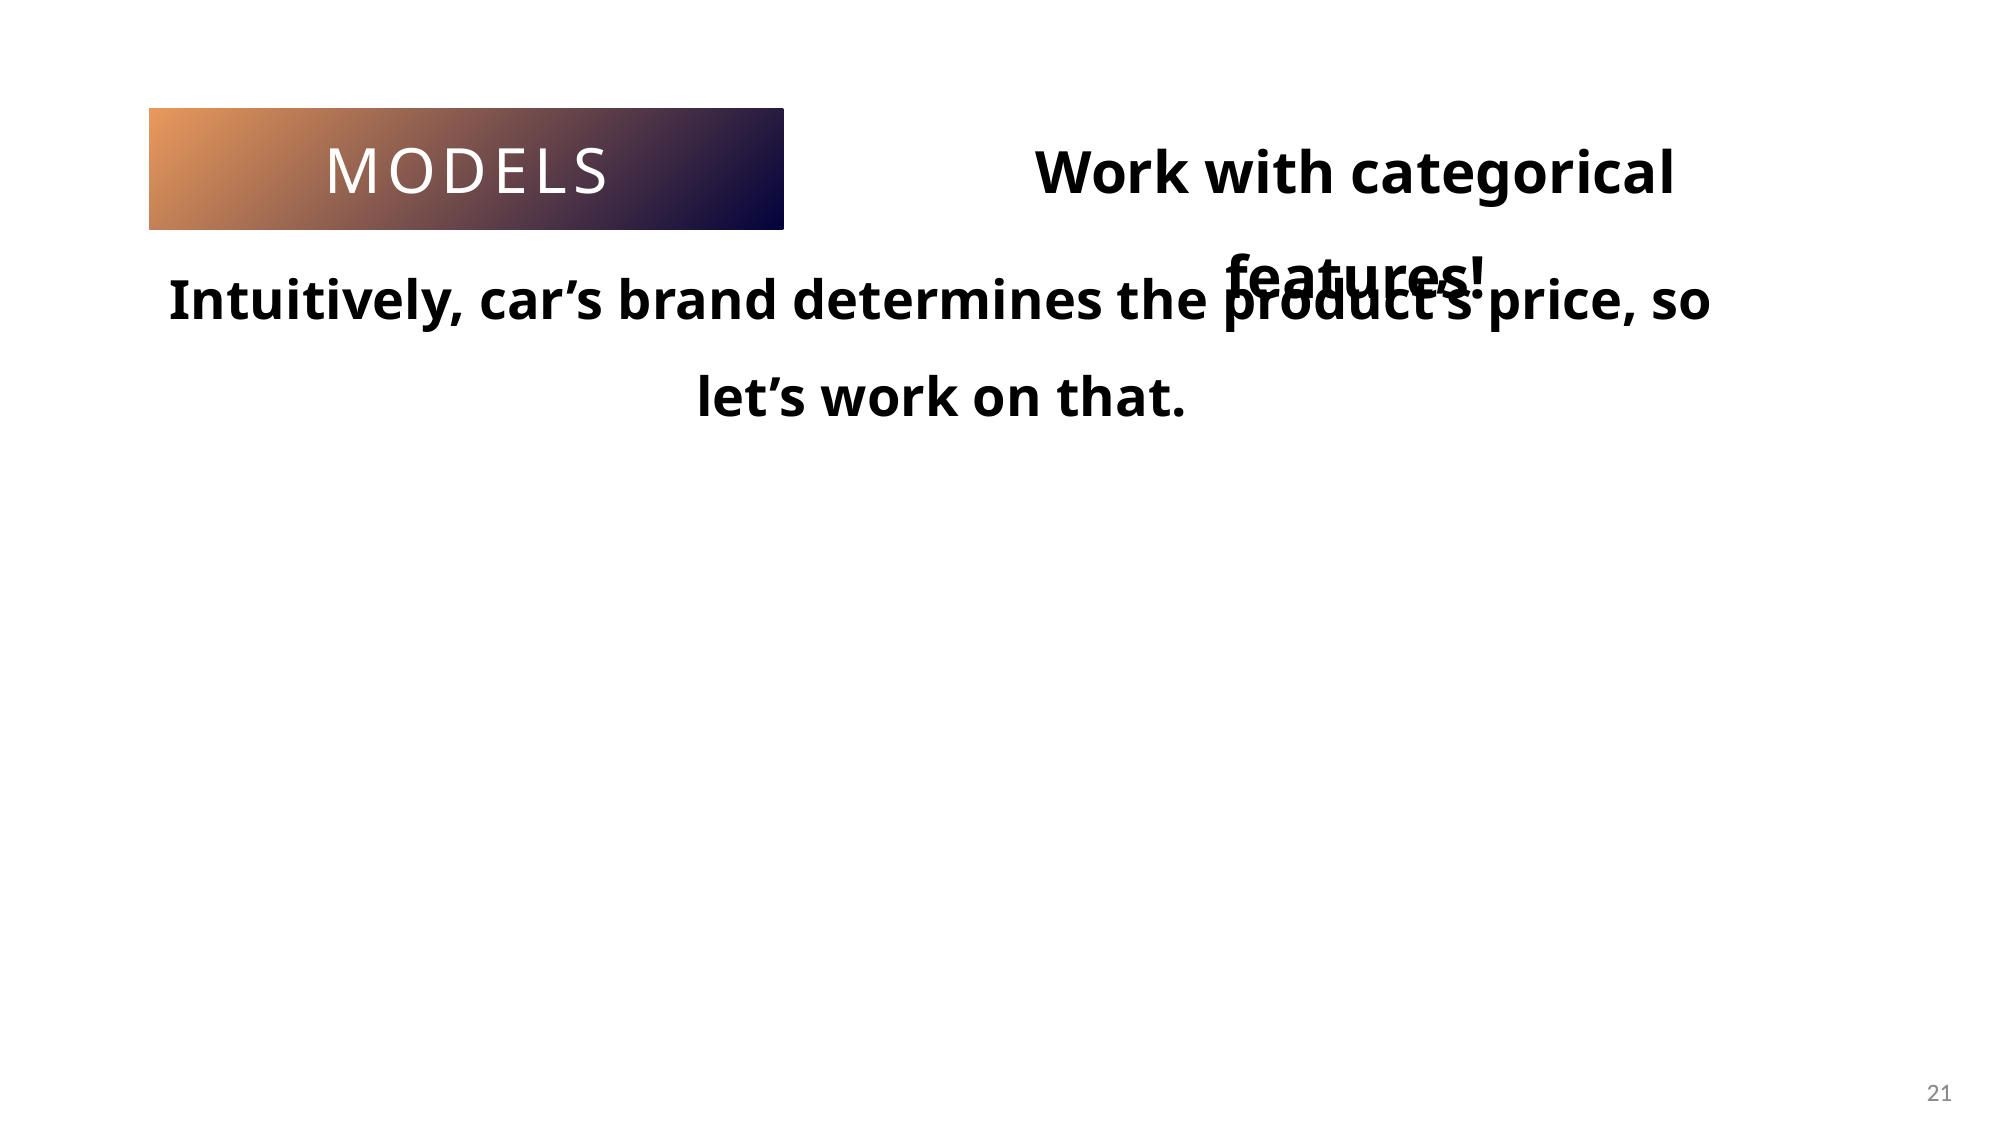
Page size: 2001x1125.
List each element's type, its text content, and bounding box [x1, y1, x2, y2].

list MODELS [149, 108, 784, 139]
slide_number 21 [1894, 1061, 1968, 1121]
text_box Work with categorical features! [910, 92, 1802, 245]
text_box [999, 168, 1802, 930]
list Intuitively, car’s brand determines the product’s price, so let’s work on that. [149, 139, 999, 508]
